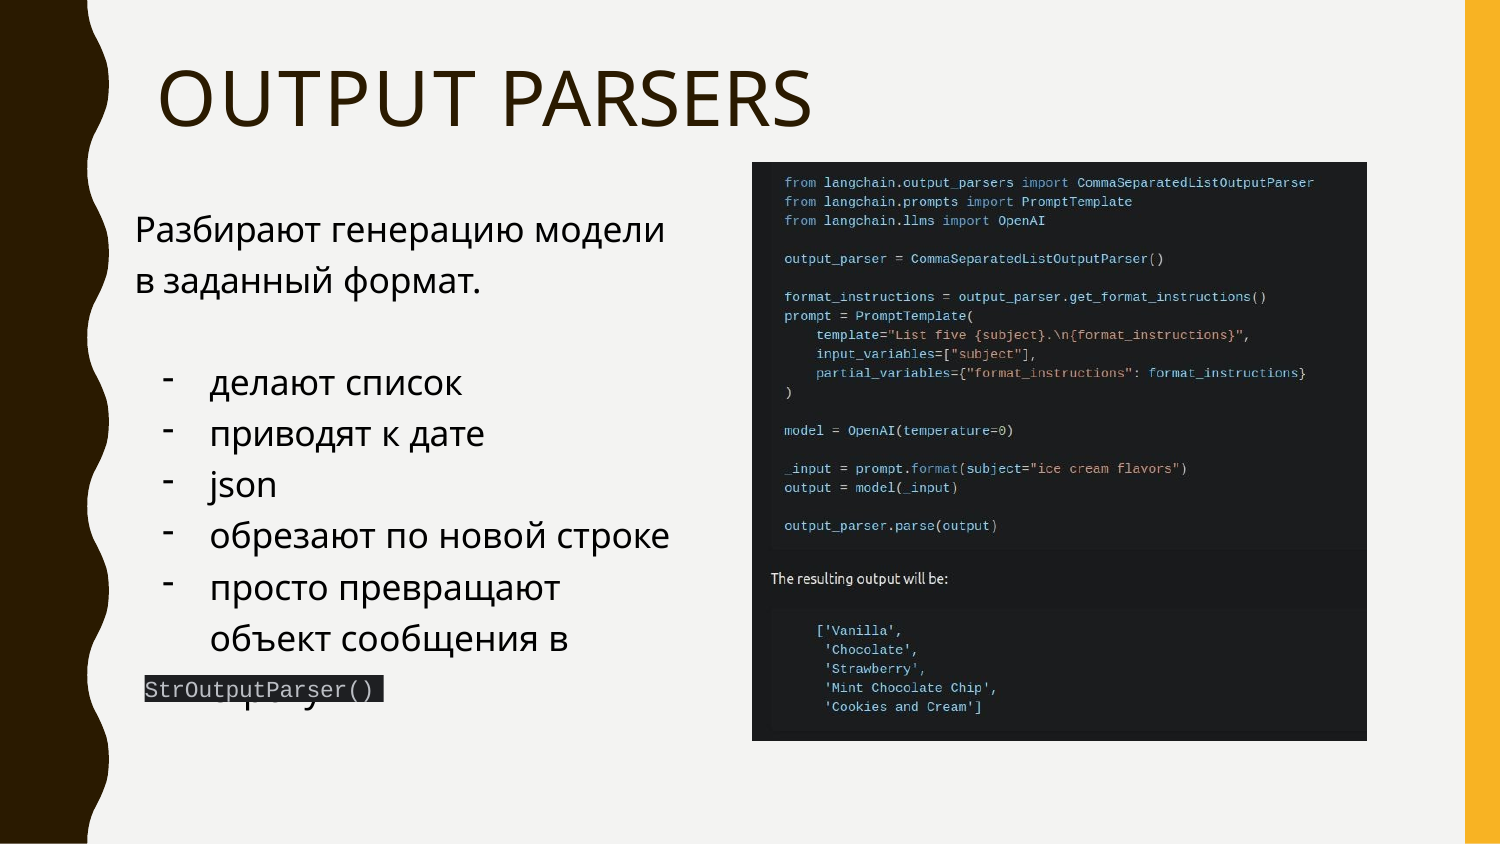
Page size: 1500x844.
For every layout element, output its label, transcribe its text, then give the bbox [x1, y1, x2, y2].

text_box StrOutputParser() [144, 675, 384, 702]
picture [752, 162, 1367, 741]
text_box Разбирают генерацию модели в заданный формат. делают список приводят к дате json обрезают по новой строке просто превращают объект сообщения в строку [132, 196, 676, 710]
title Output Parsers [154, 47, 1407, 191]
